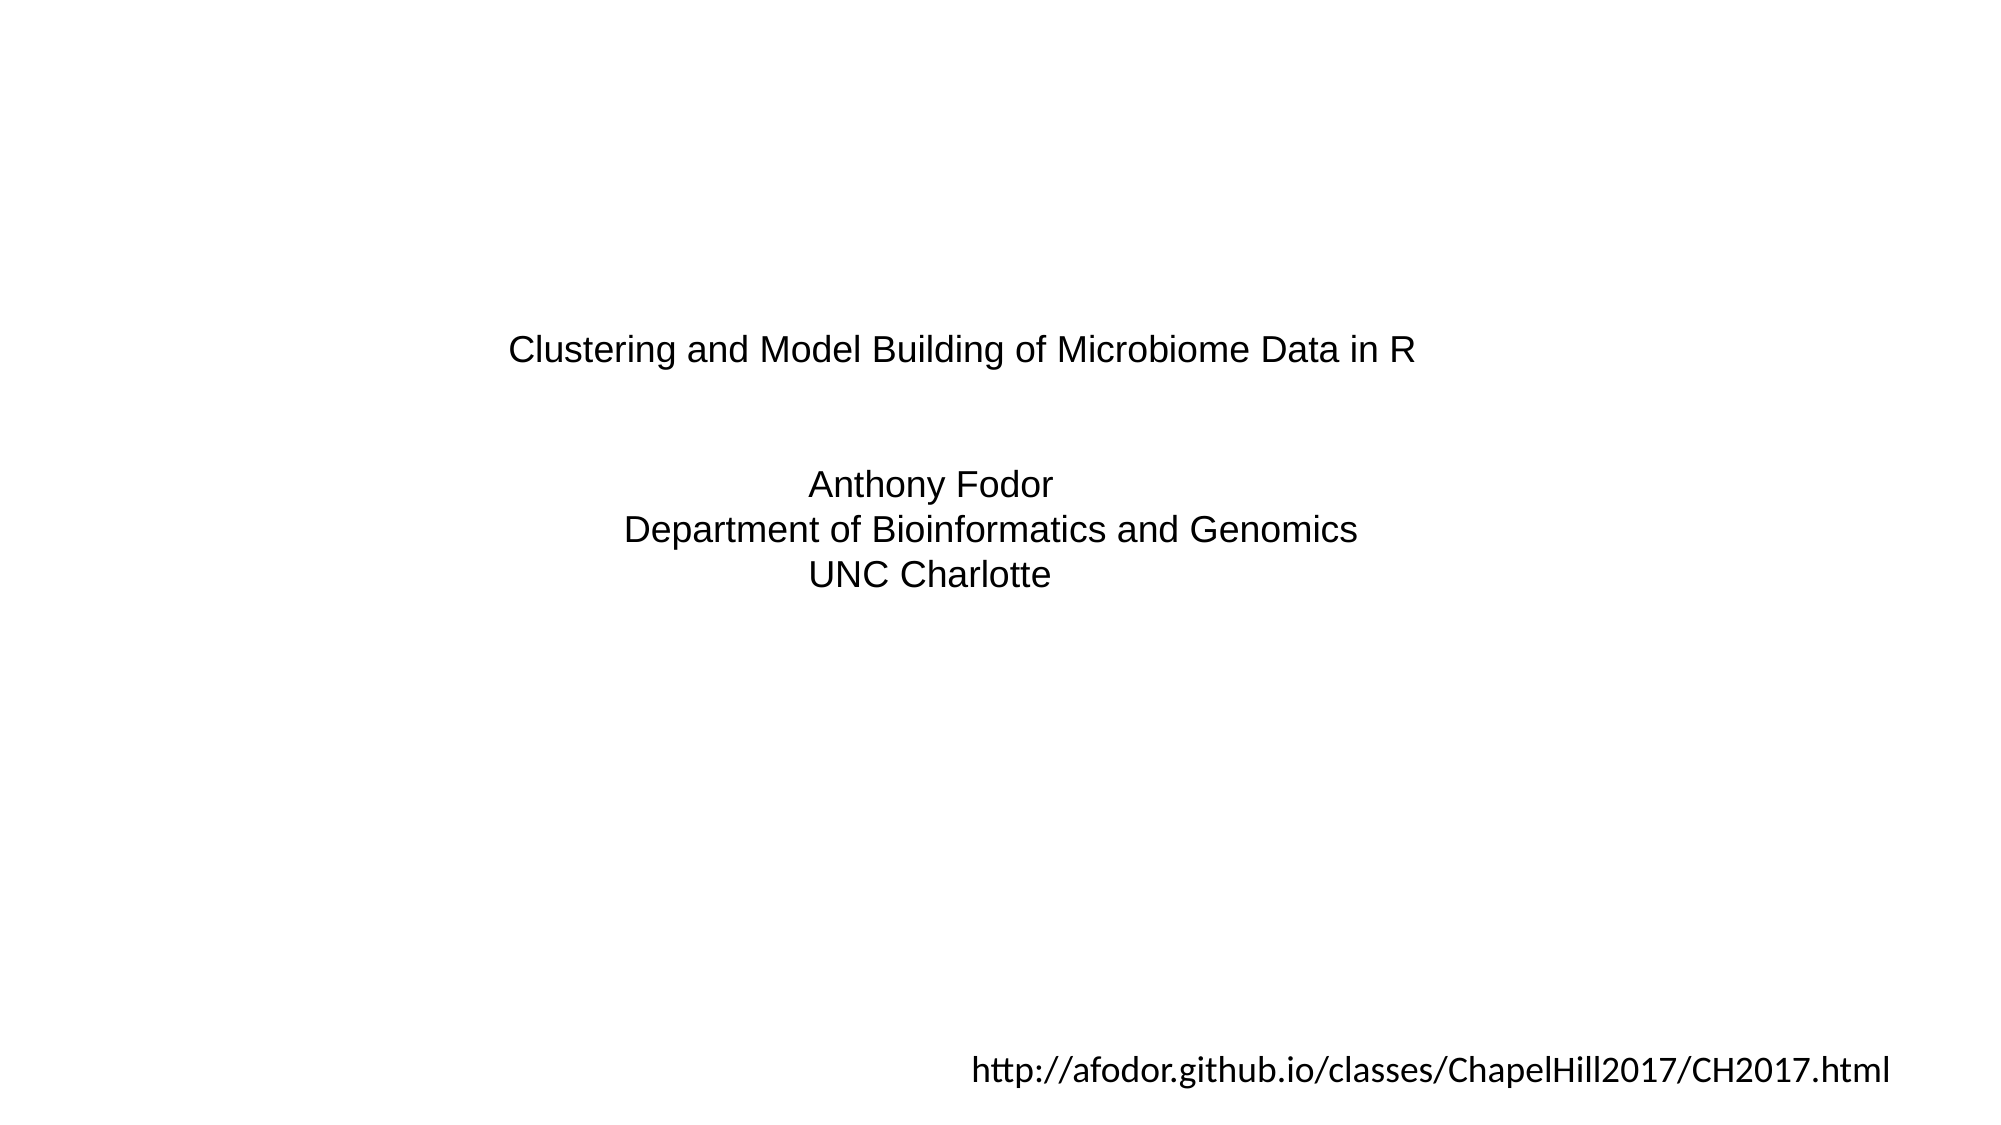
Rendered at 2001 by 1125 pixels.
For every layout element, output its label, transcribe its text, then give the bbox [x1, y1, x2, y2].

text_box http://afodor.github.io/classes/ChapelHill2017/CH2017.html [956, 1037, 1907, 1098]
text_box Clustering and Model Building of Microbiome Data in R Anthony Fodor Department of Bioinformatics and Genomics UNC Charlotte [493, 317, 1432, 603]
